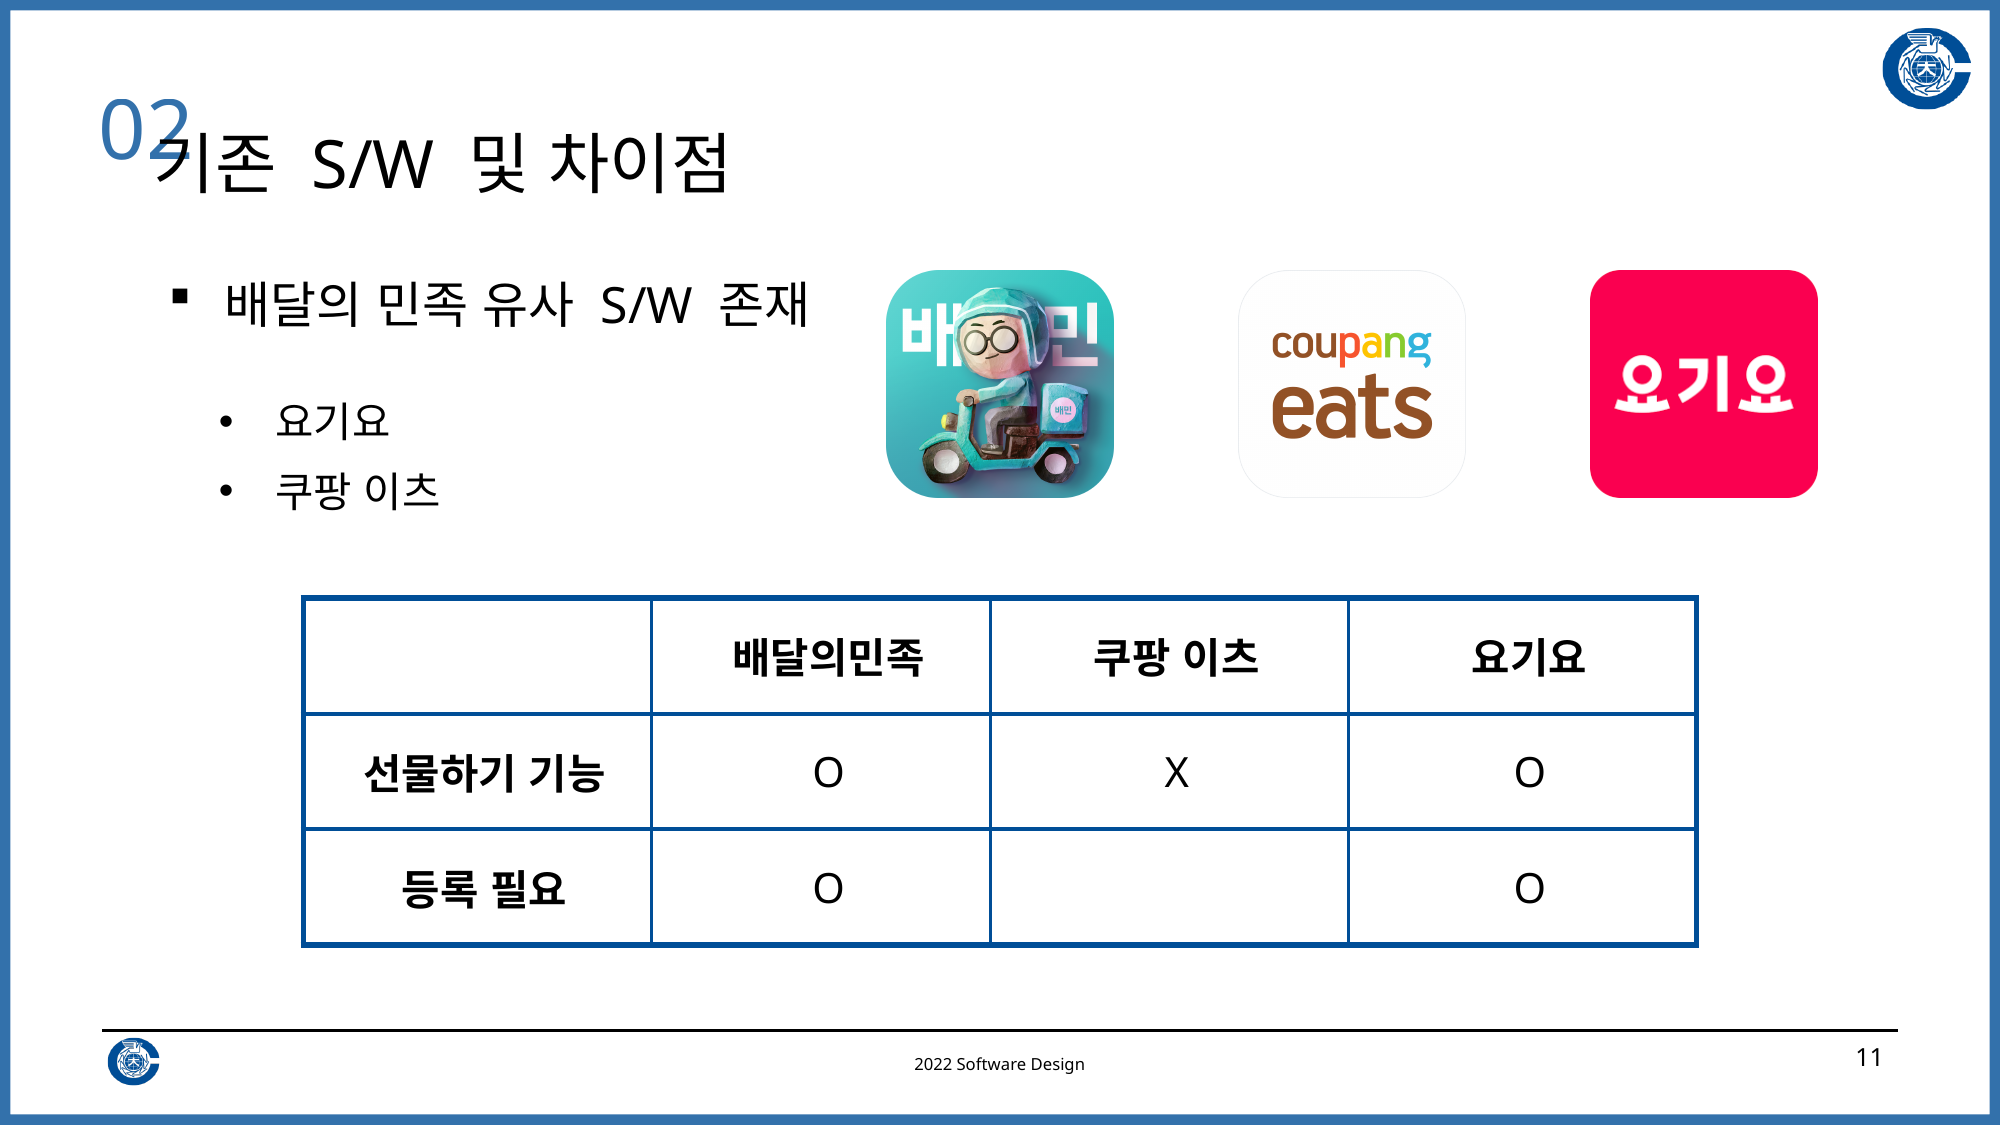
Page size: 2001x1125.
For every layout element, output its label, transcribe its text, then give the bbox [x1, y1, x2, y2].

table_header [306, 601, 650, 712]
table_header 배달의민족 [653, 601, 989, 712]
text_box [0, 0, 2000, 1125]
table_cell O [653, 831, 989, 942]
picture [1238, 270, 1466, 498]
picture [1866, 18, 1985, 116]
table_cell O [1350, 716, 1694, 827]
table_cell 등록 필요 [306, 831, 650, 942]
table_cell O [1350, 831, 1694, 942]
picture [886, 270, 1114, 498]
text_box 요기요 쿠팡 이츠 [204, 373, 1402, 523]
picture [1590, 270, 1818, 498]
table_cell O [653, 716, 989, 827]
table_header 쿠팡 이츠 [992, 601, 1347, 712]
table_cell X [992, 716, 1347, 827]
text_box 배달의 민족 유사 S/W 존재 [153, 247, 1140, 341]
picture [98, 1032, 167, 1089]
table_cell [992, 831, 1347, 942]
table_cell 선물하기 기능 [306, 716, 650, 827]
table_header 요기요 [1350, 601, 1694, 712]
